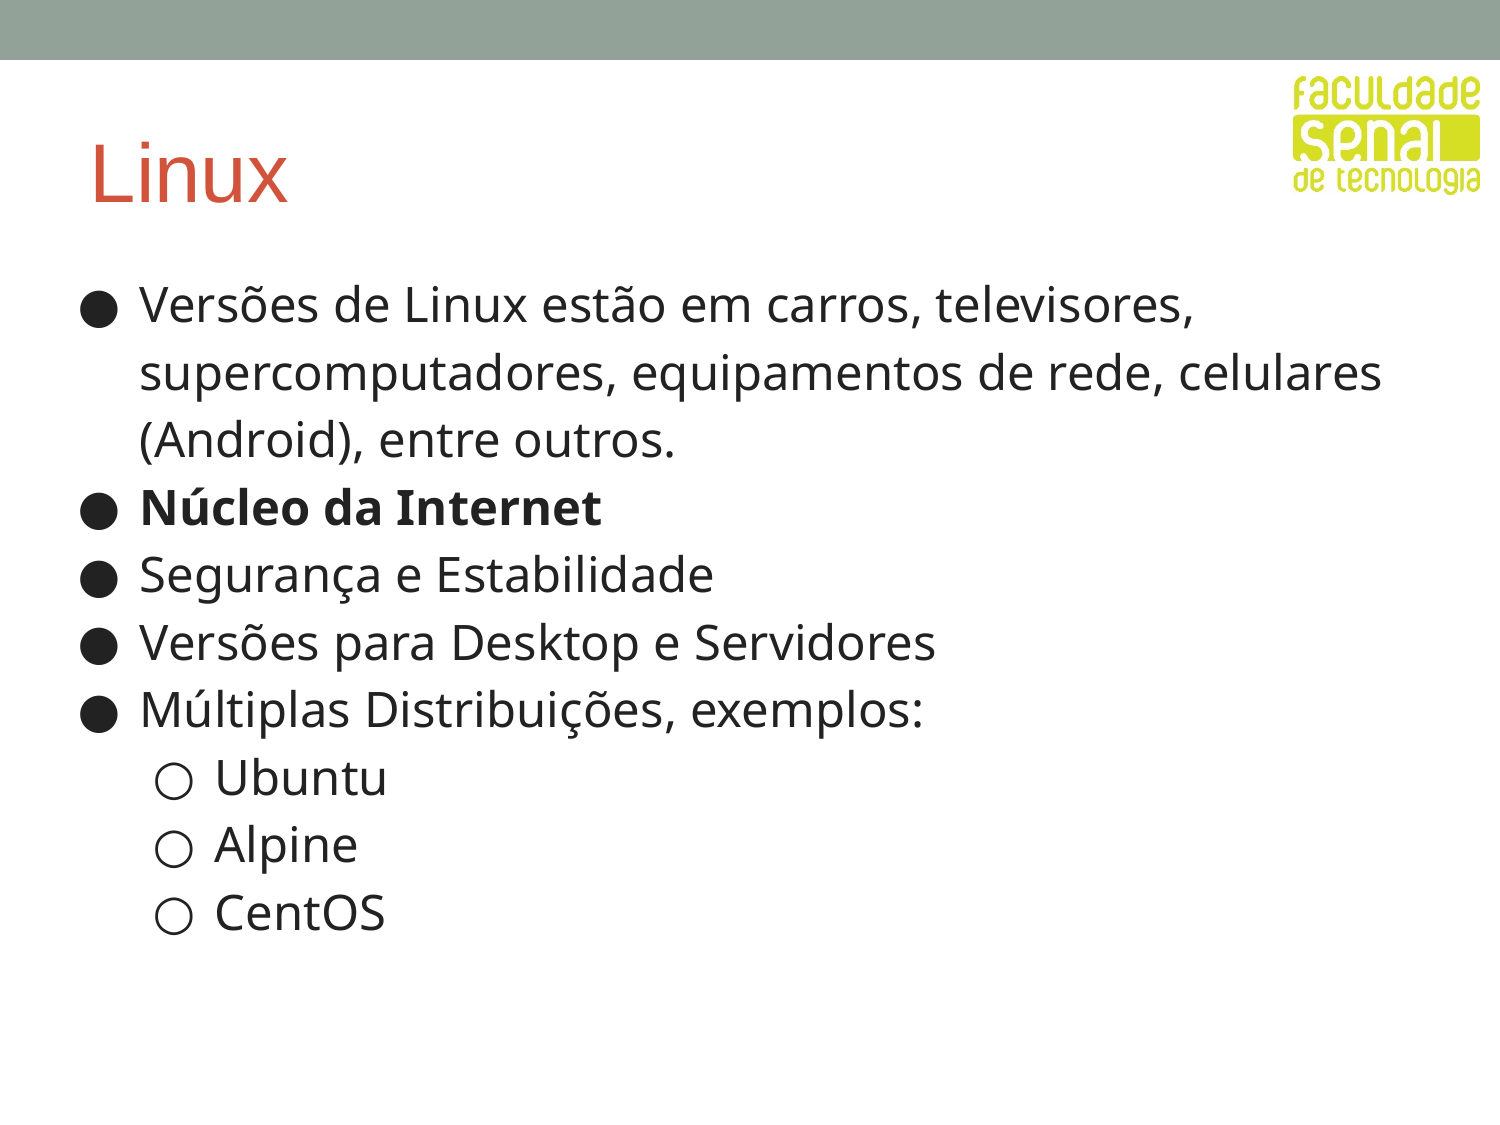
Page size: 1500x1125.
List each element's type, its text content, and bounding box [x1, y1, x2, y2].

text_box Versões de Linux estão em carros, televisores, supercomputadores, equipamentos de rede, celulares (Android), entre outros. Núcleo da Internet Segurança e Estabilidade Versões para Desktop e Servidores Múltiplas Distribuições, exemplos: Ubuntu Alpine CentOS [49, 249, 1500, 1062]
text_box Linux [74, 87, 1425, 249]
picture [1293, 76, 1480, 195]
